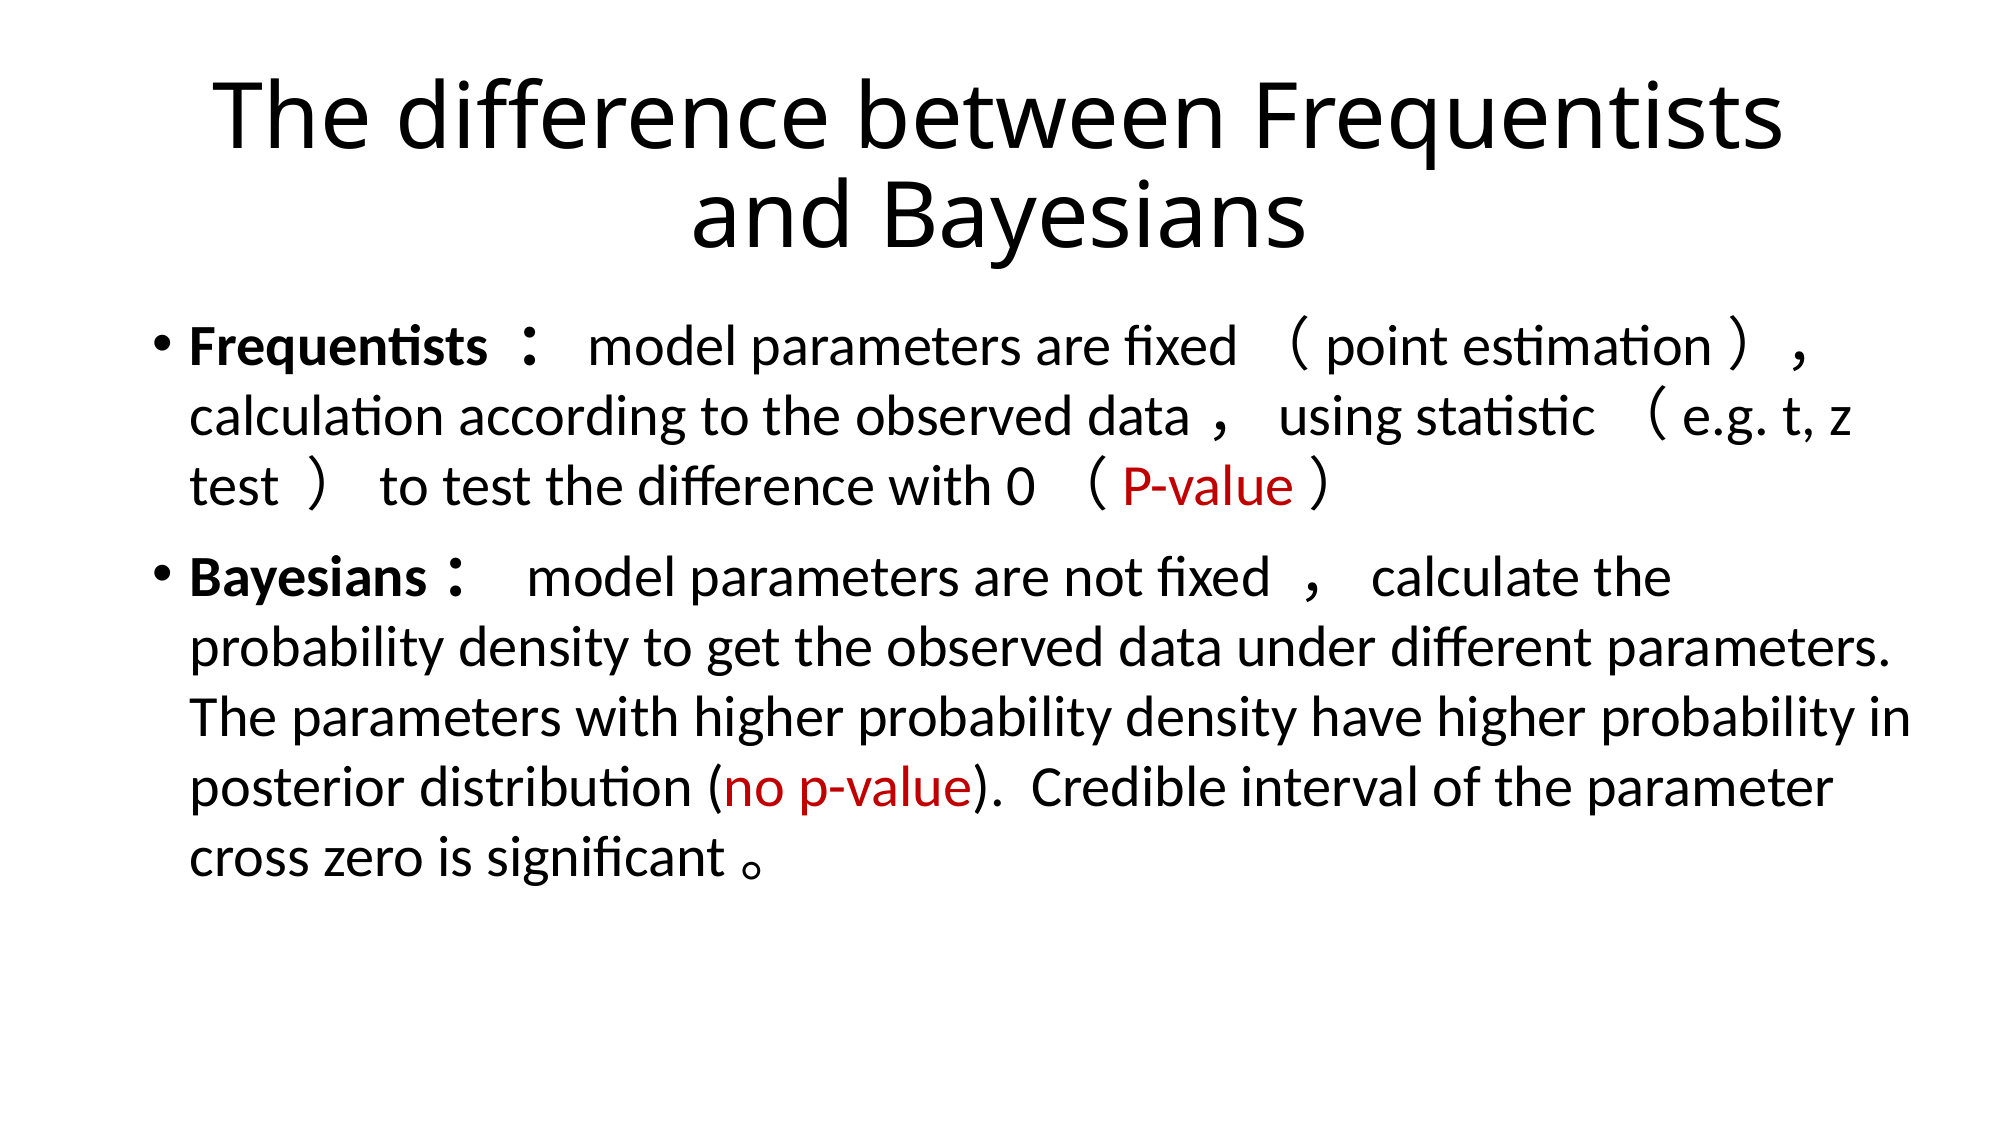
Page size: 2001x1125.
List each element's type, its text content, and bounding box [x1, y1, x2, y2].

list Frequentists ：model parameters are fixed（point estimation）， calculation according to the observed data，using statistic（e.g. t, z test ）to test the difference with 0（P-value） Bayesians： model parameters are not fixed ，calculate the probability density to get the observed data under different parameters. The parameters with higher probability density have higher probability in posterior distribution (no p-value). Credible interval of the parameter cross zero is significant。 [137, 299, 1933, 636]
title The difference between Frequentists and Bayesians [137, 59, 1863, 278]
